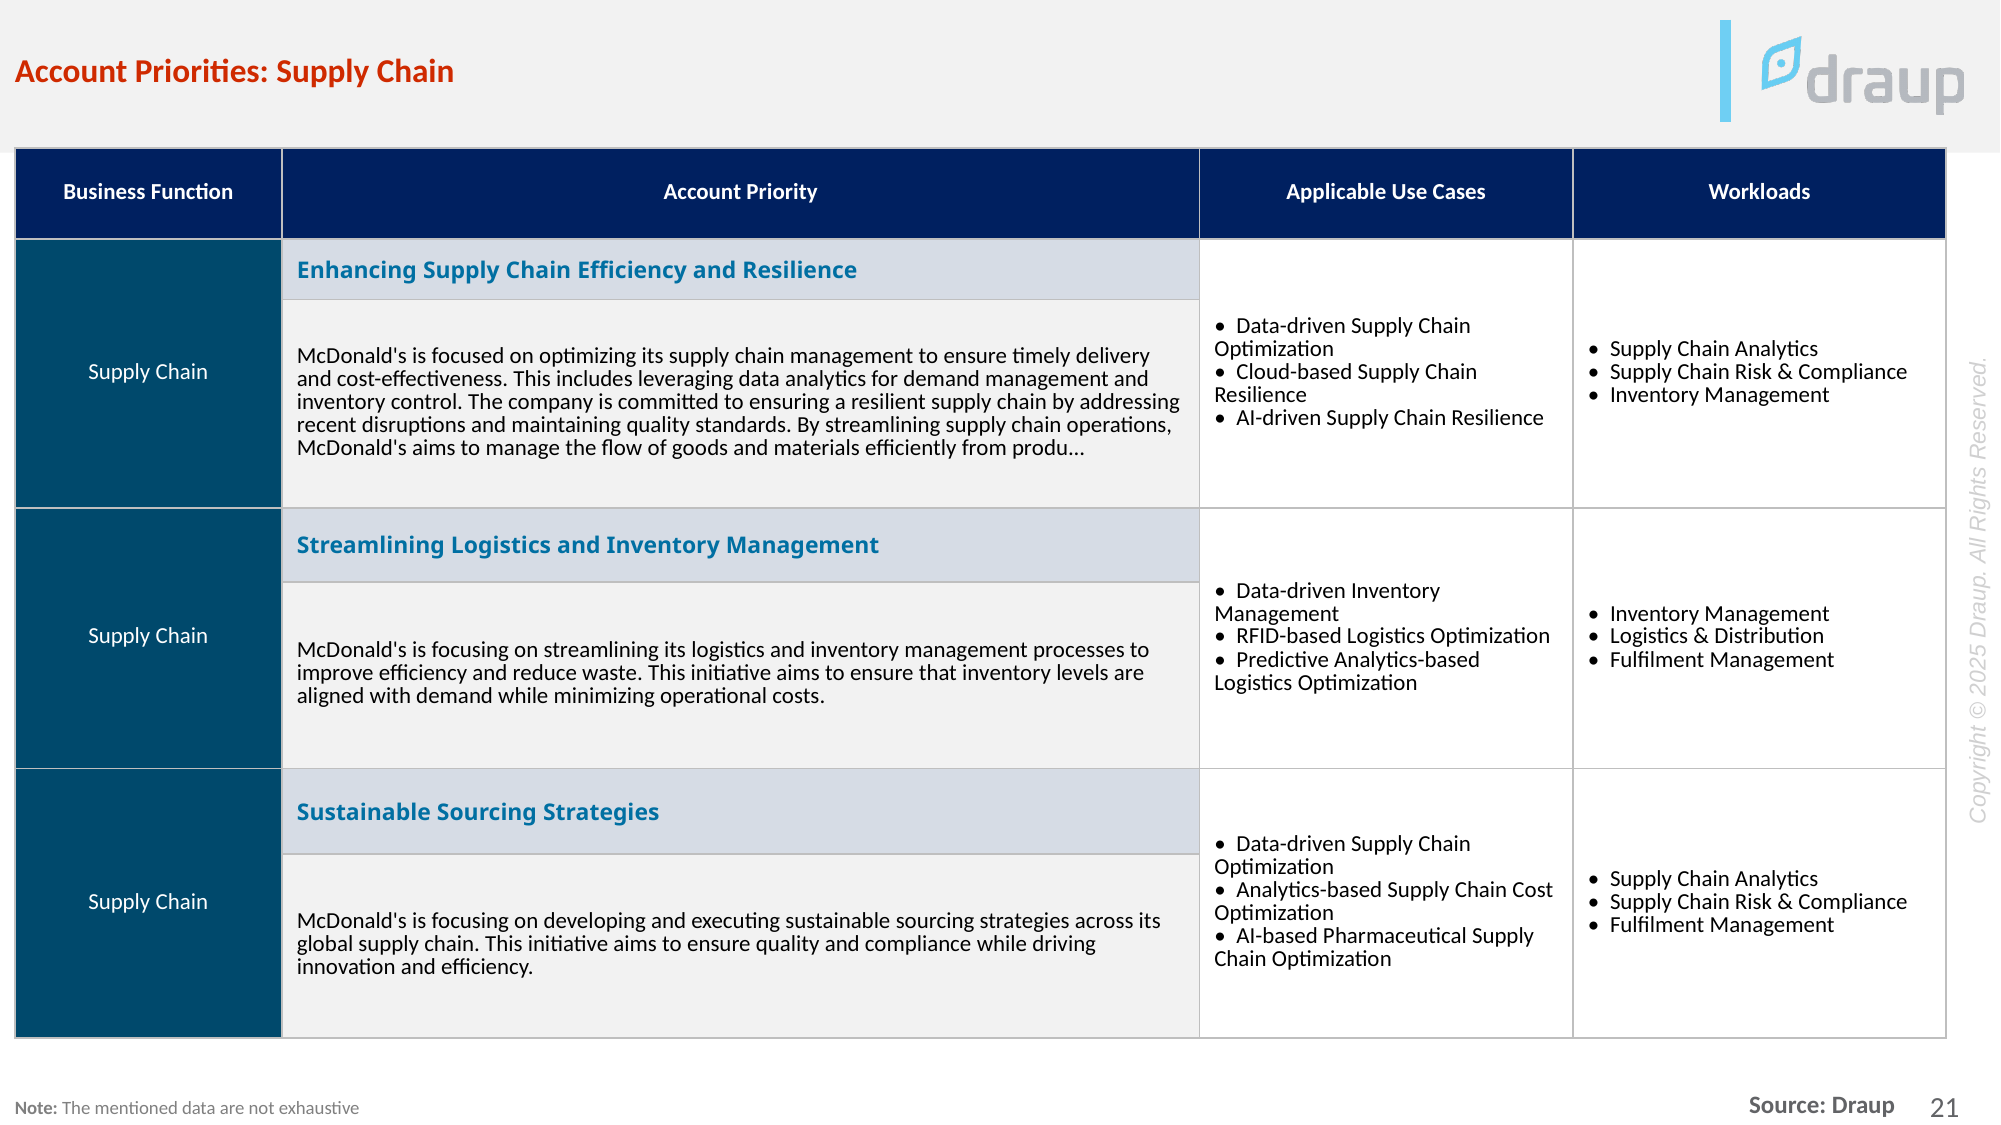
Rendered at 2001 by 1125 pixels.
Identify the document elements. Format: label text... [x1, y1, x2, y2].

table_cell • Inventory Management • Logistics & Distribution • Fulfilment Management [1574, 509, 1945, 768]
table_cell • Data-driven Inventory Management • RFID-based Logistics Optimization • Predictive Analytics-based Logistics Optimization [1200, 509, 1572, 768]
table_cell Supply Chain [16, 509, 281, 768]
table_cell McDonald's is focusing on developing and executing sustainable sourcing strategies across its global supply chain. This initiative aims to ensure quality and compliance while driving innovation and efficiency. [283, 855, 1199, 1037]
text_box Account Priorities: Supply Chain [0, 3, 1701, 144]
table_header Applicable Use Cases [1200, 149, 1572, 238]
table_cell Supply Chain [16, 769, 281, 1037]
table_cell • Supply Chain Analytics • Supply Chain Risk & Compliance • Fulfilment Management [1574, 769, 1945, 1037]
table_cell McDonald's is focusing on streamlining its logistics and inventory management processes to improve efficiency and reduce waste. This initiative aims to ensure that inventory levels are aligned with demand while minimizing operational costs. [283, 583, 1199, 768]
table_cell • Data-driven Supply Chain Optimization • Analytics-based Supply Chain Cost Optimization • AI-based Pharmaceutical Supply Chain Optimization [1200, 769, 1572, 1037]
table_cell • Data-driven Supply Chain Optimization • Cloud-based Supply Chain Resilience • AI-driven Supply Chain Resilience [1200, 240, 1572, 507]
table_cell Streamlining Logistics and Inventory Management [283, 509, 1199, 581]
text_box Note: The mentioned data are not exhaustive [0, 1088, 1080, 1125]
table_header Workloads [1574, 149, 1945, 238]
table_cell McDonald's is focused on optimizing its supply chain management to ensure timely delivery and cost-effectiveness. This includes leveraging data analytics for demand management and inventory control. The company is committed to ensuring a resilient supply chain by addressing recent disruptions and maintaining quality standards. By streamlining supply chain operations, McDonald's aims to manage the flow of goods and materials efficiently from produ... [283, 300, 1199, 507]
table_cell • Supply Chain Analytics • Supply Chain Risk & Compliance • Inventory Management [1574, 240, 1945, 507]
table_cell Supply Chain [16, 240, 281, 507]
table_cell Sustainable Sourcing Strategies [283, 769, 1199, 853]
table_cell Enhancing Supply Chain Efficiency and Resilience [283, 240, 1199, 299]
table_header Business Function [16, 149, 281, 238]
table_header Account Priority [283, 149, 1199, 238]
